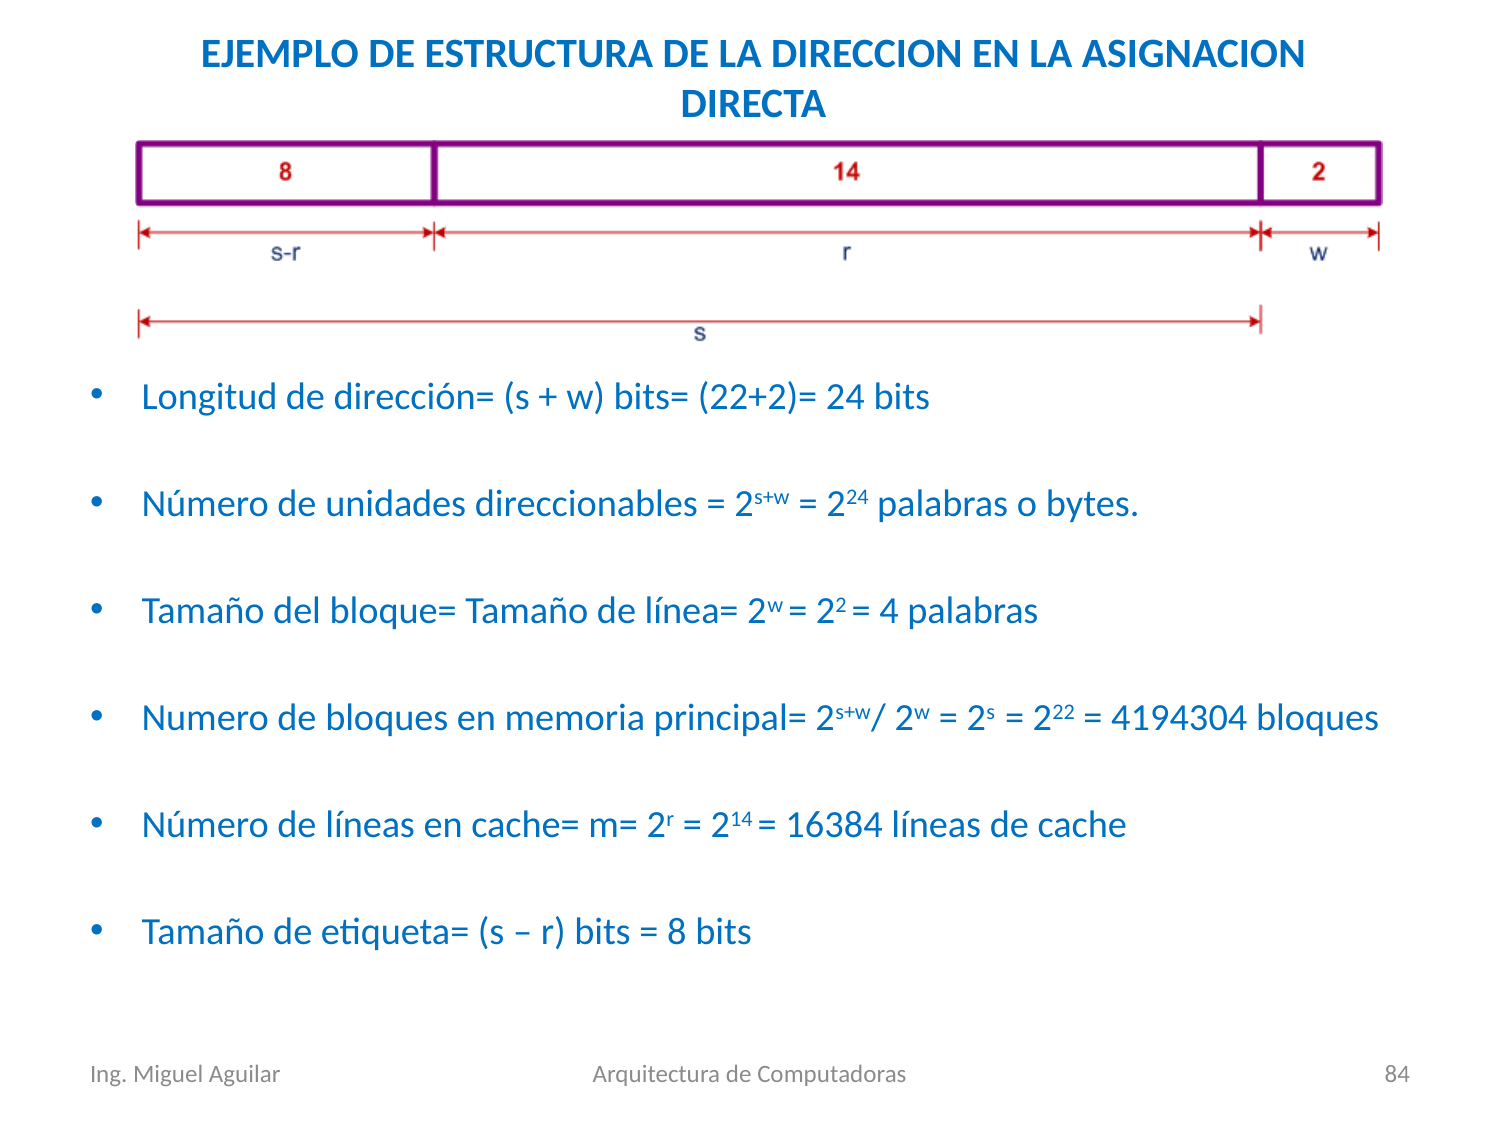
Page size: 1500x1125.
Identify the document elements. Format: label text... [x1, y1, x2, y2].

slide_number 84 [1074, 1042, 1425, 1103]
picture [135, 140, 1383, 349]
title EJEMPLO DE ESTRUCTURA DE LA DIRECCION EN LA ASIGNACION DIRECTA [152, 23, 1355, 129]
list Longitud de dirección= (s + w) bits= (22+2)= 24 bits Número de unidades direccionables = 2s+w = 224 palabras o bytes. Tamaño del bloque= Tamaño de línea= 2w = 22 = 4 palabras Numero de bloques en memoria principal= 2s+w/ 2w = 2s = 222 = 4194304 bloques Número de líneas en cache= m= 2r = 214 = 16384 líneas de cache Tamaño de etiqueta= (s – r) bits = 8 bits [75, 262, 1425, 1005]
slide_number Ing. Miguel Aguilar [75, 1042, 425, 1103]
footer Arquitectura de Computadoras [512, 1042, 988, 1103]
